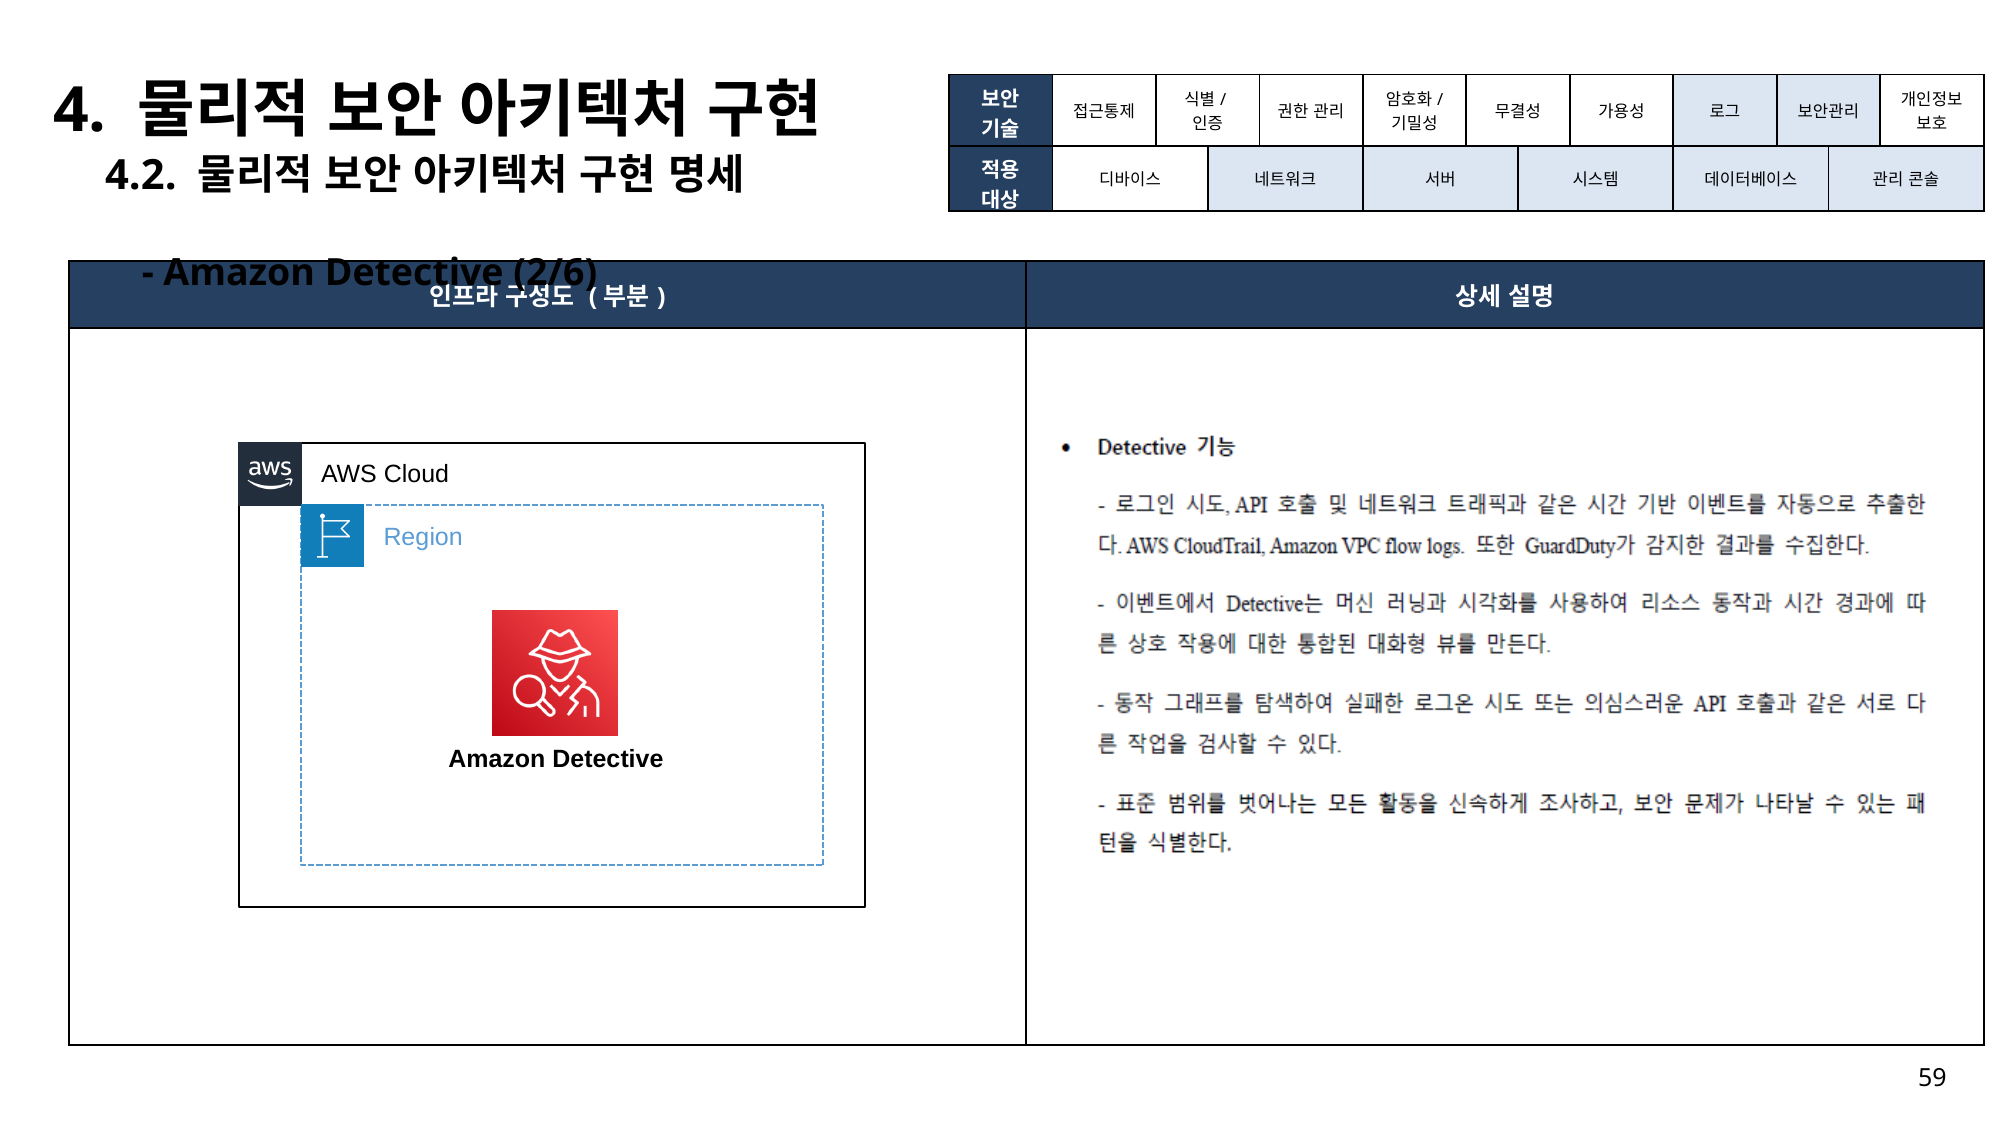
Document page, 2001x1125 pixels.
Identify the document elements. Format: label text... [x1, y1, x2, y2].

table_header 로그 [1674, 75, 1776, 145]
table_cell 시스템 [1519, 147, 1672, 210]
slide_number 59 [1728, 1053, 1962, 1094]
table_header 식별/인증 [1157, 75, 1259, 145]
table_header 권한 관리 [1260, 75, 1362, 145]
table_header 무결성 [1467, 75, 1569, 145]
text_box 4.2. 물리적 보안 아키텍처 구현 명세 - Amazon Detective (2/6) [68, 140, 865, 301]
table_header 가용성 [1571, 75, 1672, 145]
picture [1043, 422, 1956, 884]
table_header 보안 기술 [950, 75, 1052, 145]
table_header 개인정보 보호 [1881, 75, 1983, 145]
picture [491, 609, 618, 736]
table_header 접근통제 [1053, 75, 1155, 145]
table_header 보안관리 [1778, 75, 1879, 145]
table_cell 디바이스 [1053, 147, 1207, 210]
table_cell 네트워크 [1209, 147, 1362, 210]
table_cell [70, 329, 1025, 1044]
table_header 인프라 구성도 (부분) [70, 262, 1025, 327]
text_box AWS Cloud [237, 441, 867, 909]
table_cell [1027, 329, 1983, 1044]
picture [238, 442, 364, 568]
table_header 상세 설명 [1027, 262, 1983, 327]
table_header 암호화/ 기밀성 [1364, 75, 1465, 145]
table_cell 관리 콘솔 [1829, 147, 1983, 210]
table_cell 데이터베이스 [1674, 147, 1828, 210]
text_box Amazon Detective [369, 735, 744, 781]
table_cell 적용 대상 [950, 147, 1052, 210]
text_box 4. 물리적 보안 아키텍처 구현 [38, 61, 1044, 152]
table_cell 서버 [1364, 147, 1517, 210]
